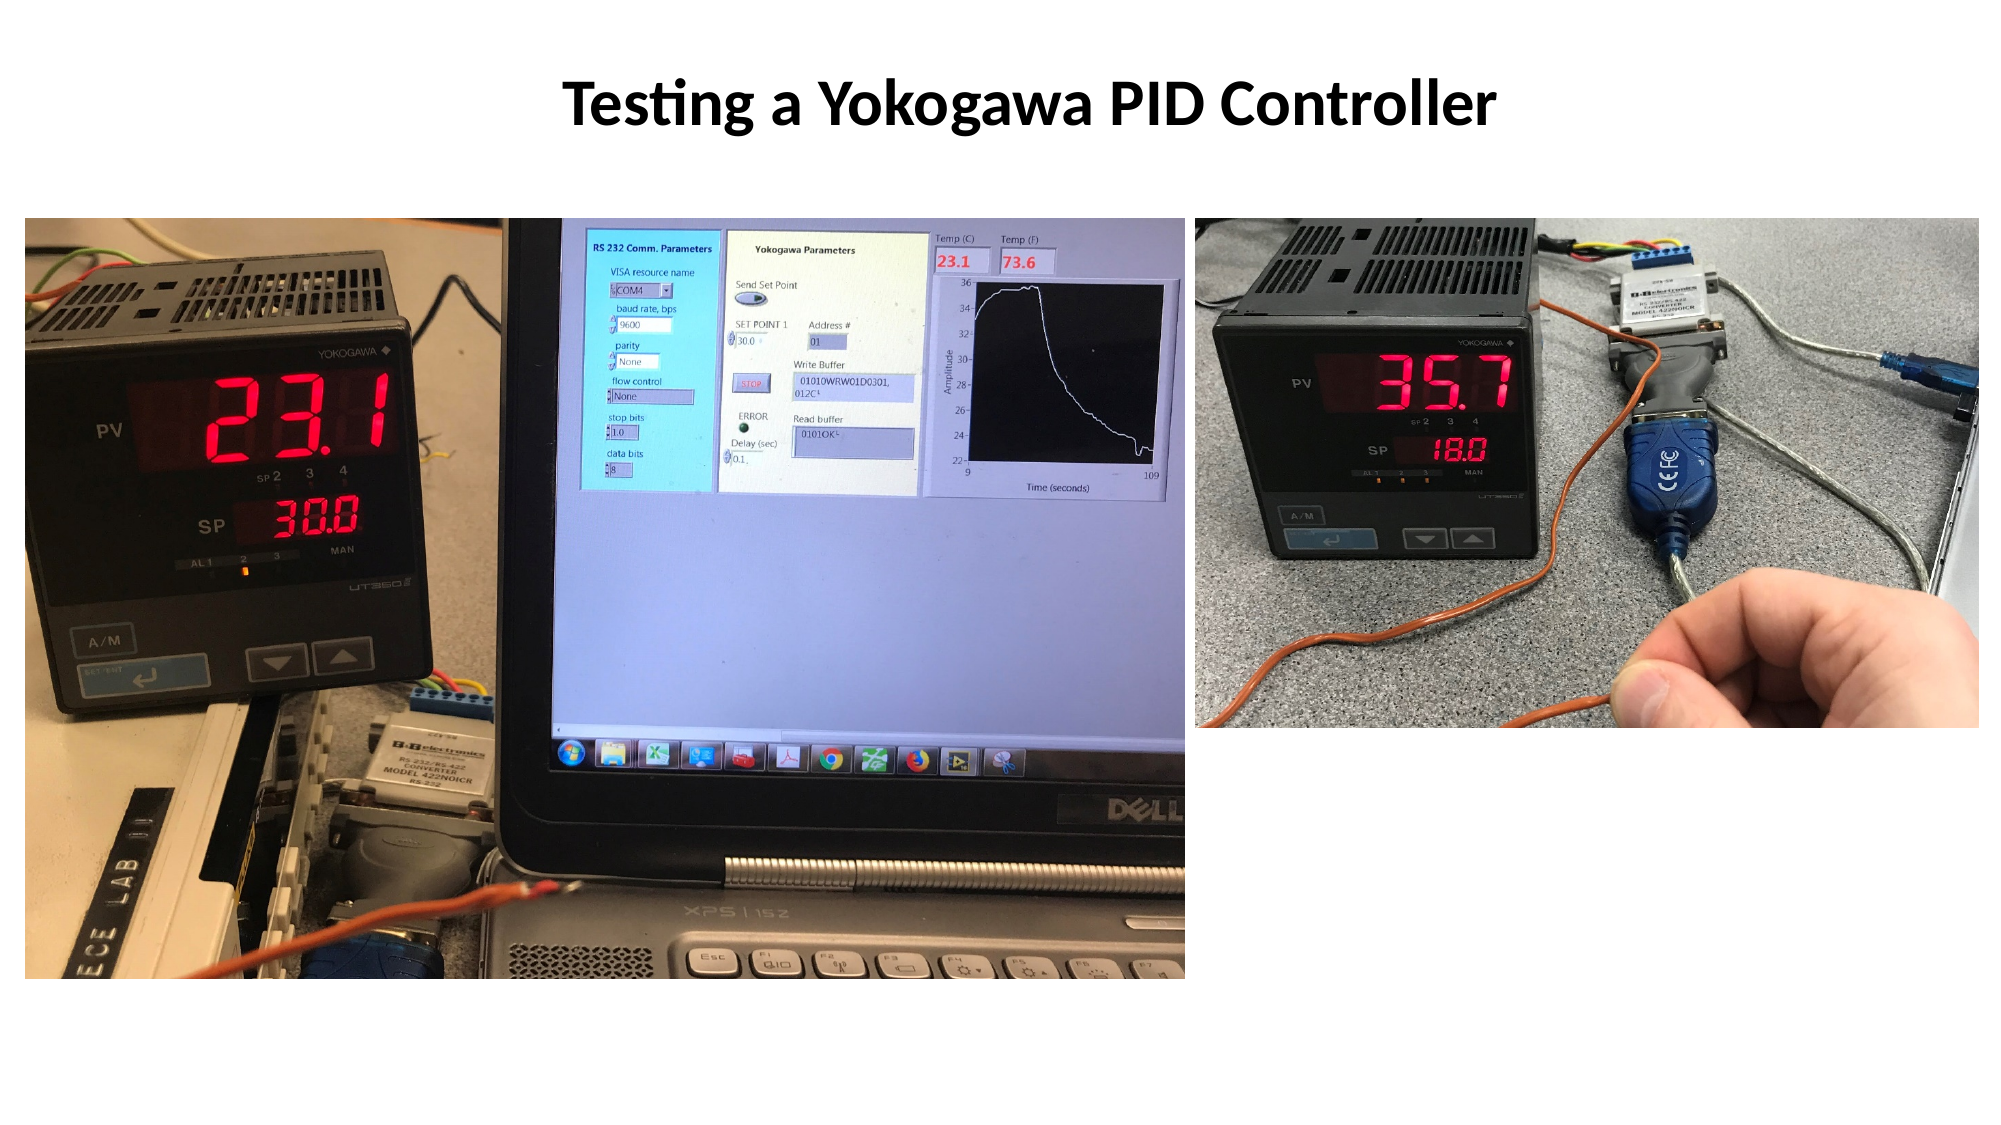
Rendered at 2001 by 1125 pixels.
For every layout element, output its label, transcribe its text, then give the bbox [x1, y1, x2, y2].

text_box Testing a Yokogawa PID Controller [62, 51, 2000, 147]
picture [1195, 218, 1979, 728]
picture [25, 218, 1185, 979]
